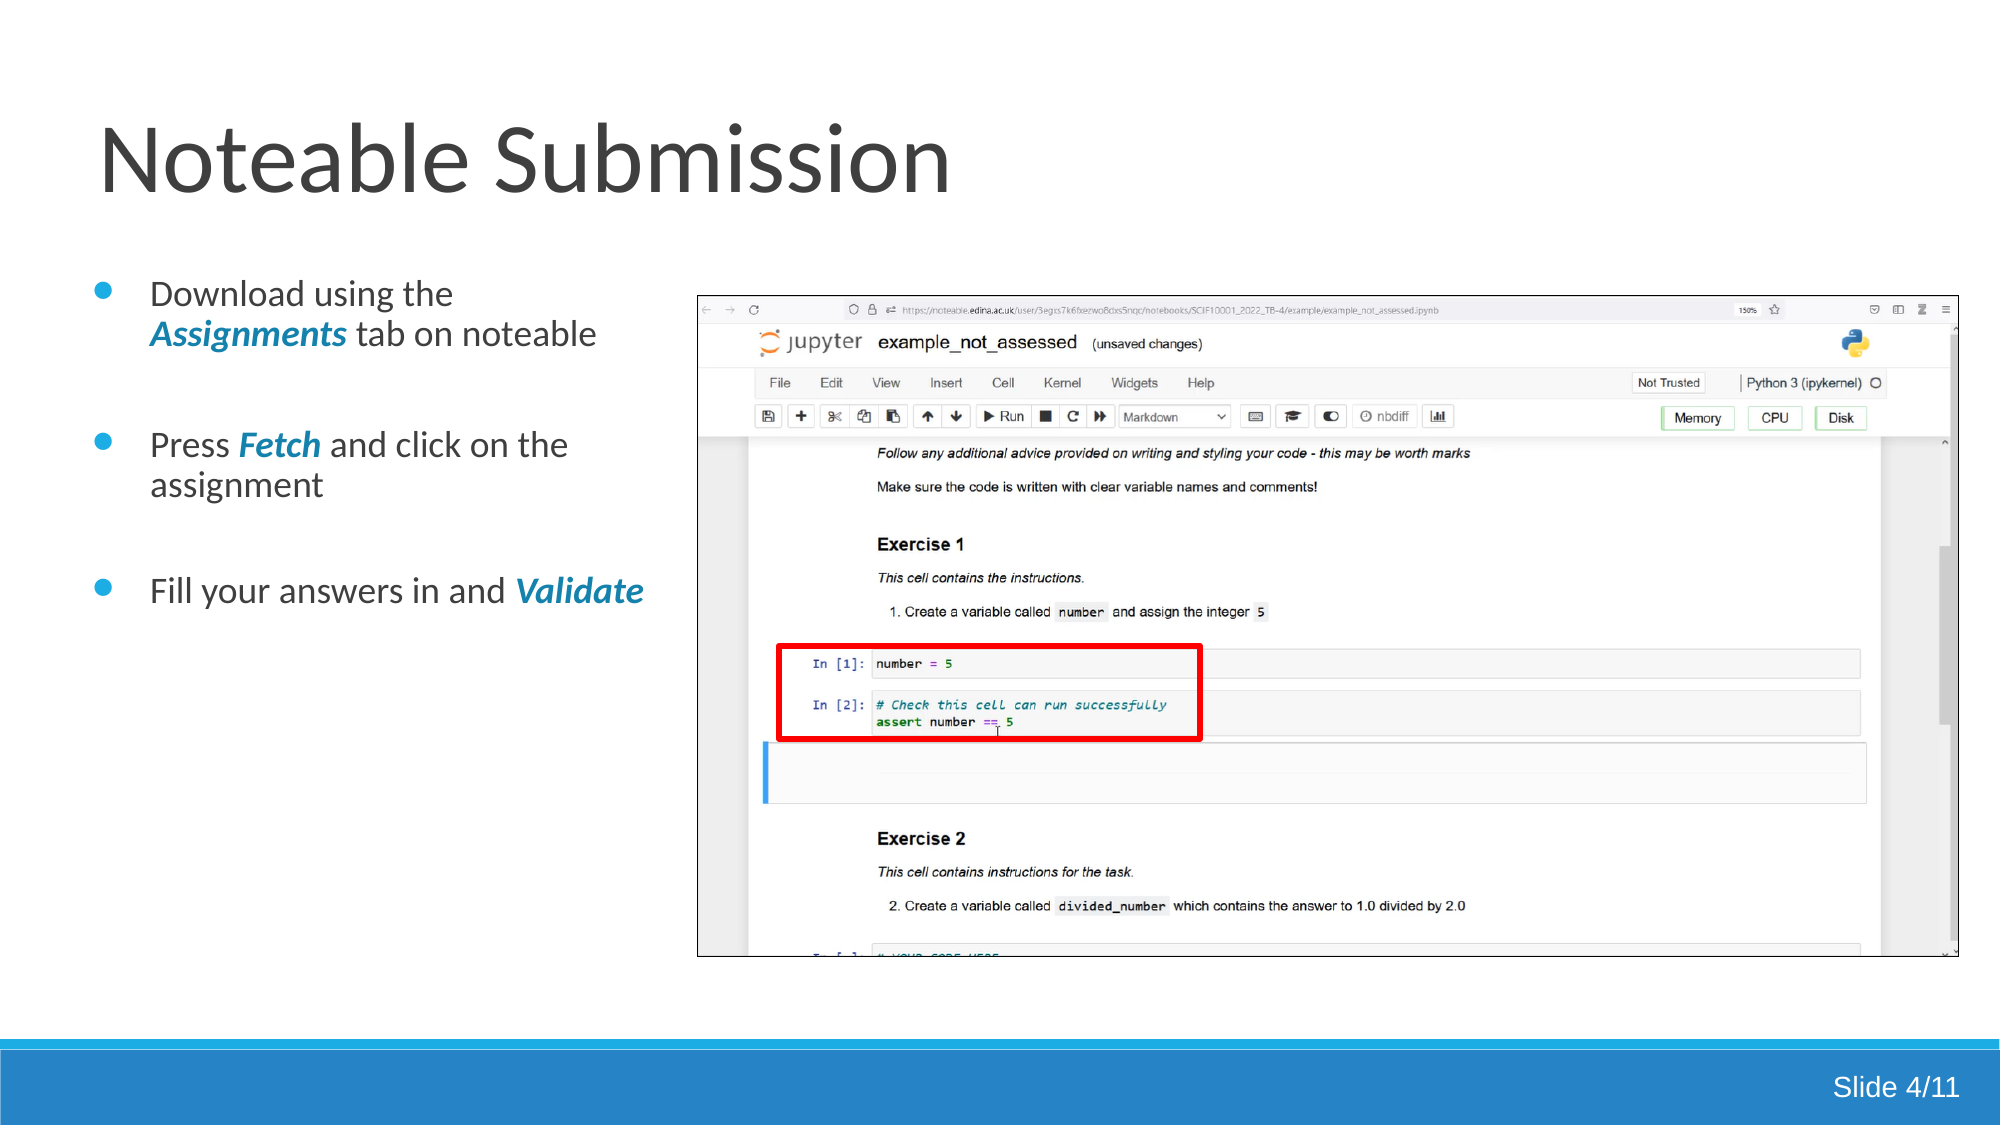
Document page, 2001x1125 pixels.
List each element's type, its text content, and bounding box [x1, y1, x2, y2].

text_box Download using the Assignments tab on noteable Press Fetch and click on the assignment Fill your answers in and Validate [75, 266, 657, 616]
text_box [81, 252, 1941, 365]
picture [697, 295, 1959, 957]
title Noteable Submission [83, 71, 1567, 221]
text_box Slide 4/11 [1817, 1053, 2000, 1125]
